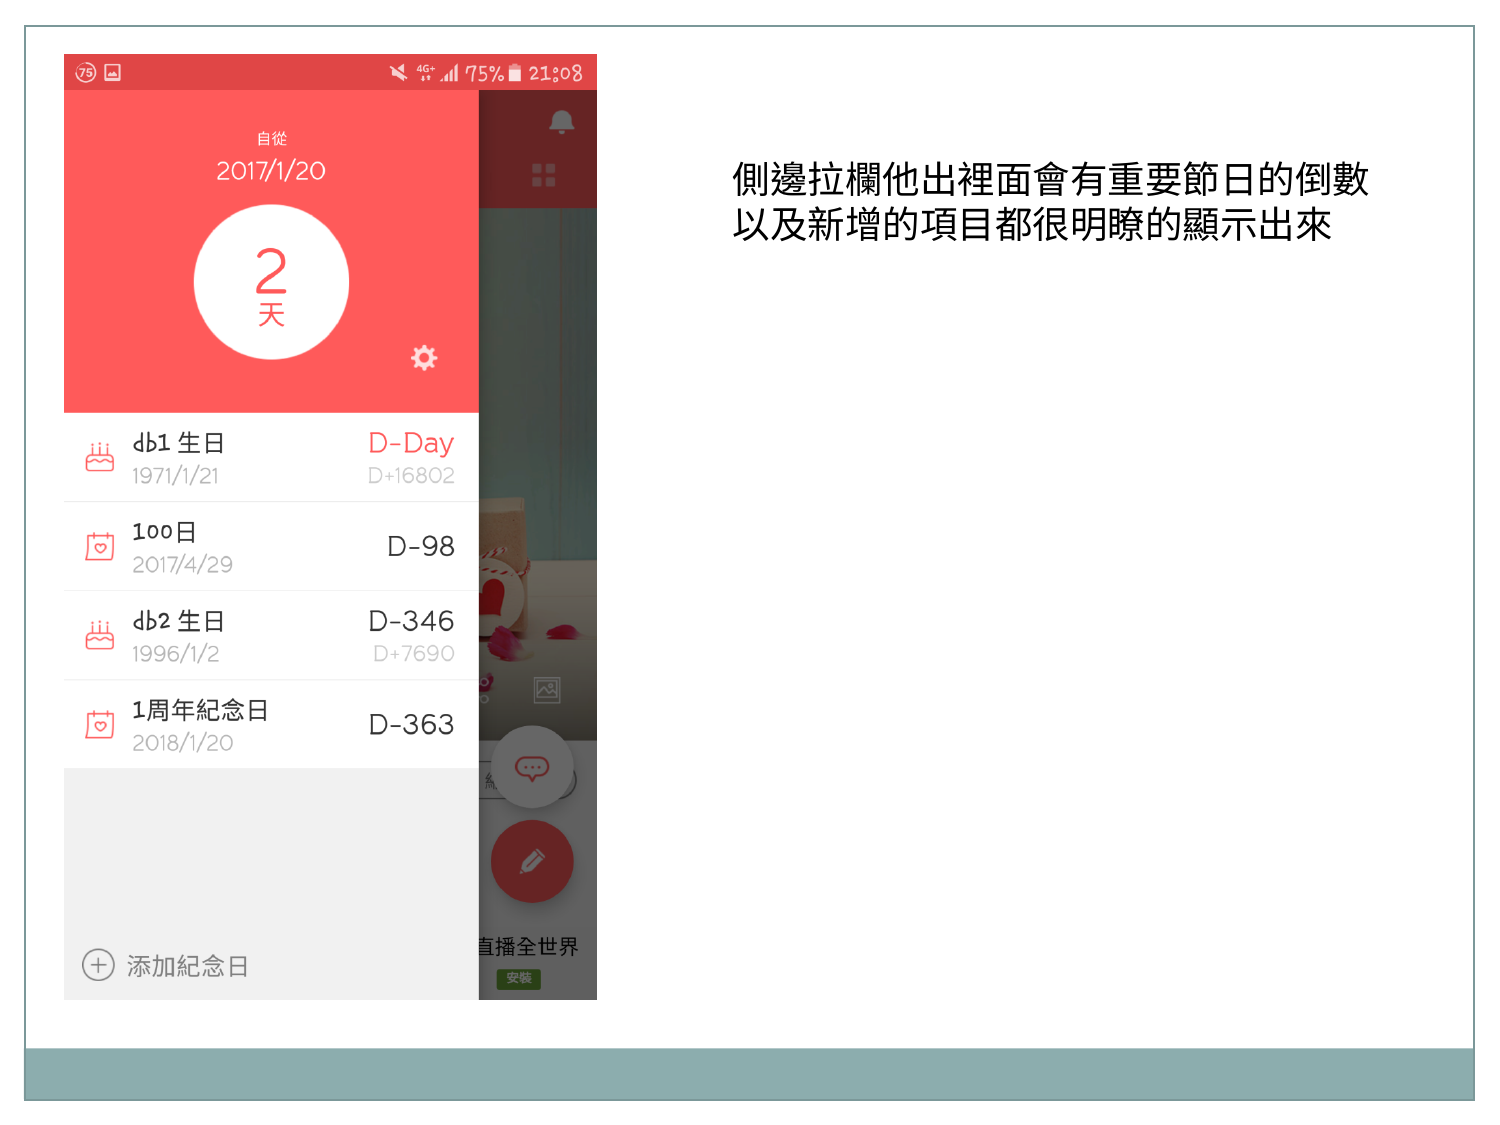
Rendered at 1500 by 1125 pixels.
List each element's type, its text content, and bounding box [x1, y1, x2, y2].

text_box 側邊拉欄他出裡面會有重要節日的倒數 以及新增的項目都很明瞭的顯示出來 [717, 148, 1386, 254]
picture [64, 54, 597, 1001]
